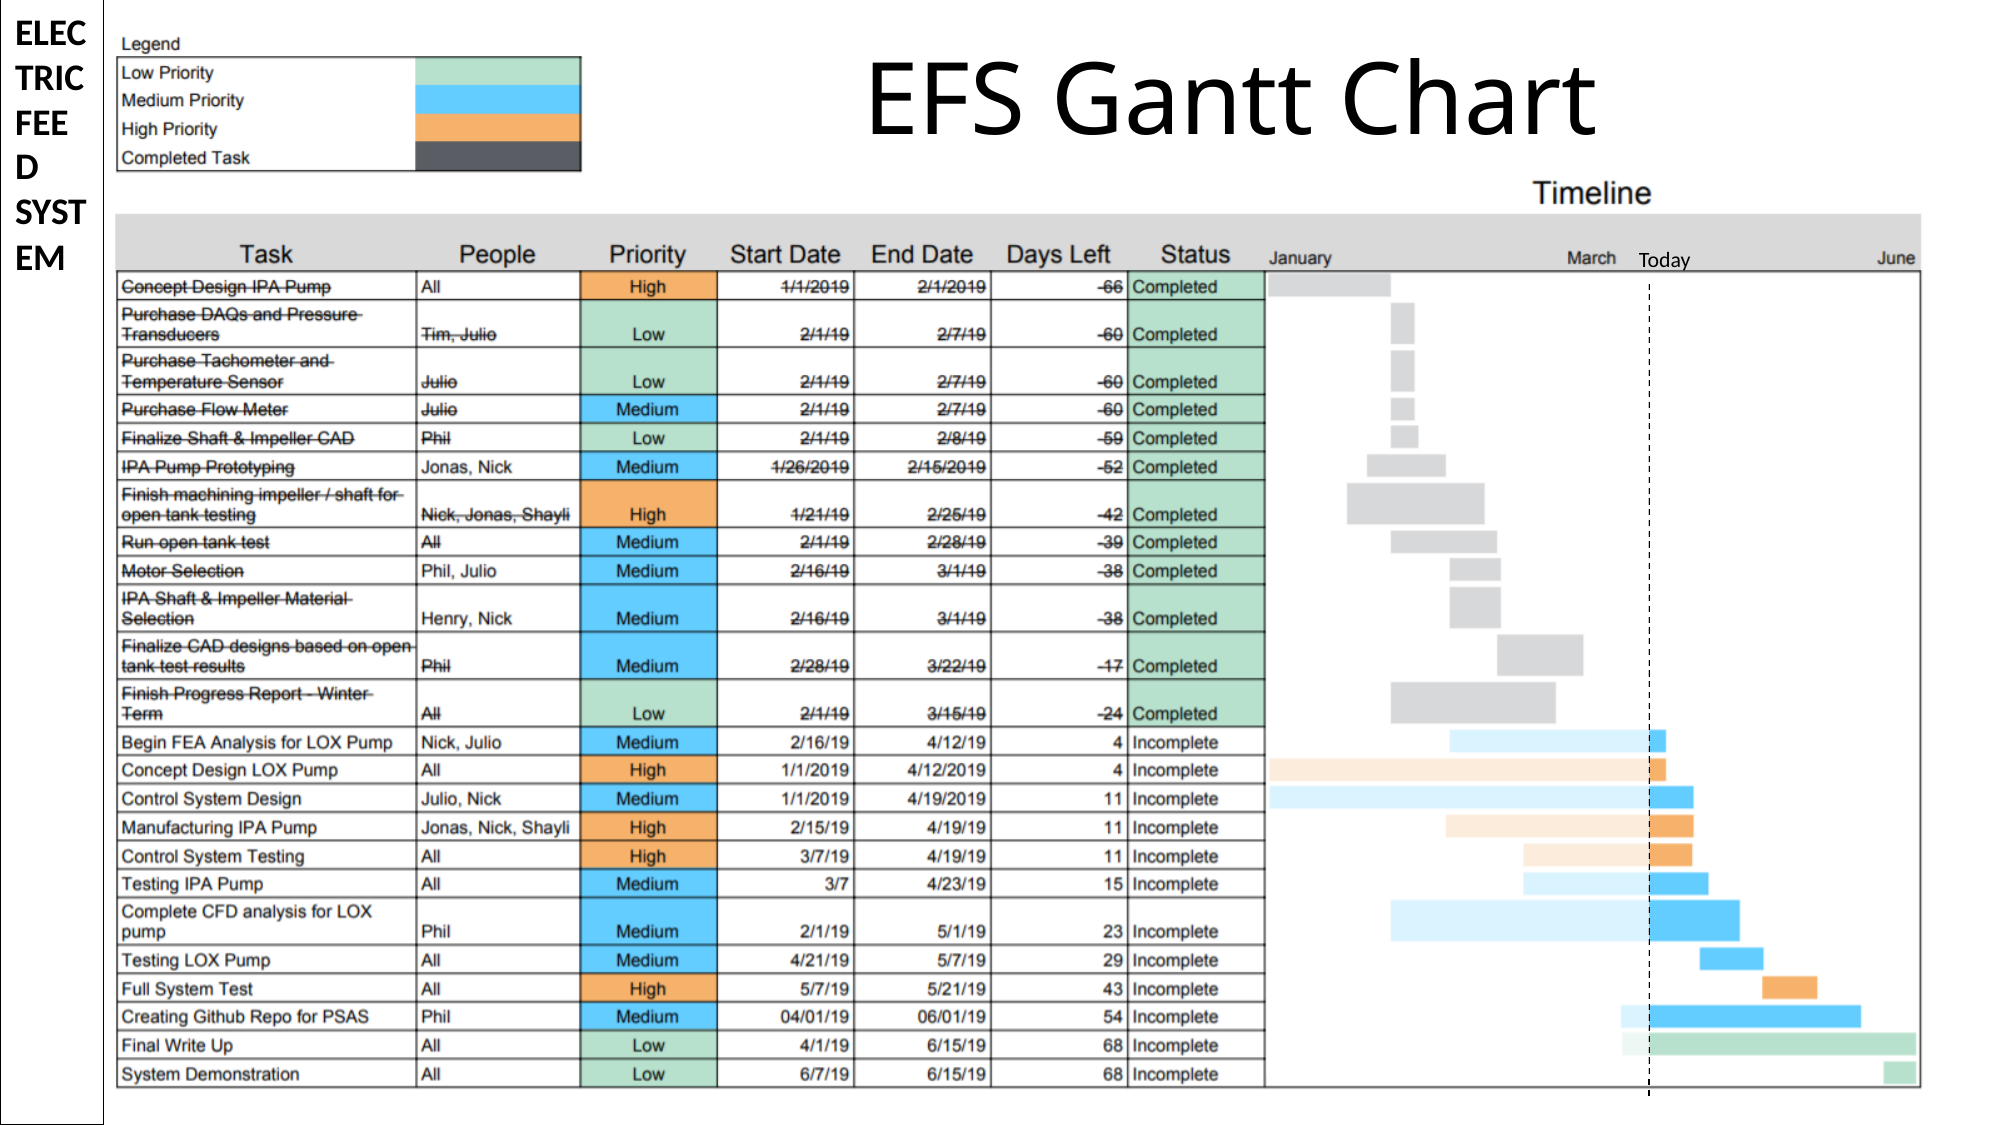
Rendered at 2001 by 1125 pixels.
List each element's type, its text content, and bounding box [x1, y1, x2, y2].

text_box ELECTRIC FEED SYSTEM [0, 0, 104, 1125]
text_box [104, 0, 129, 1125]
picture [109, 25, 1926, 1096]
